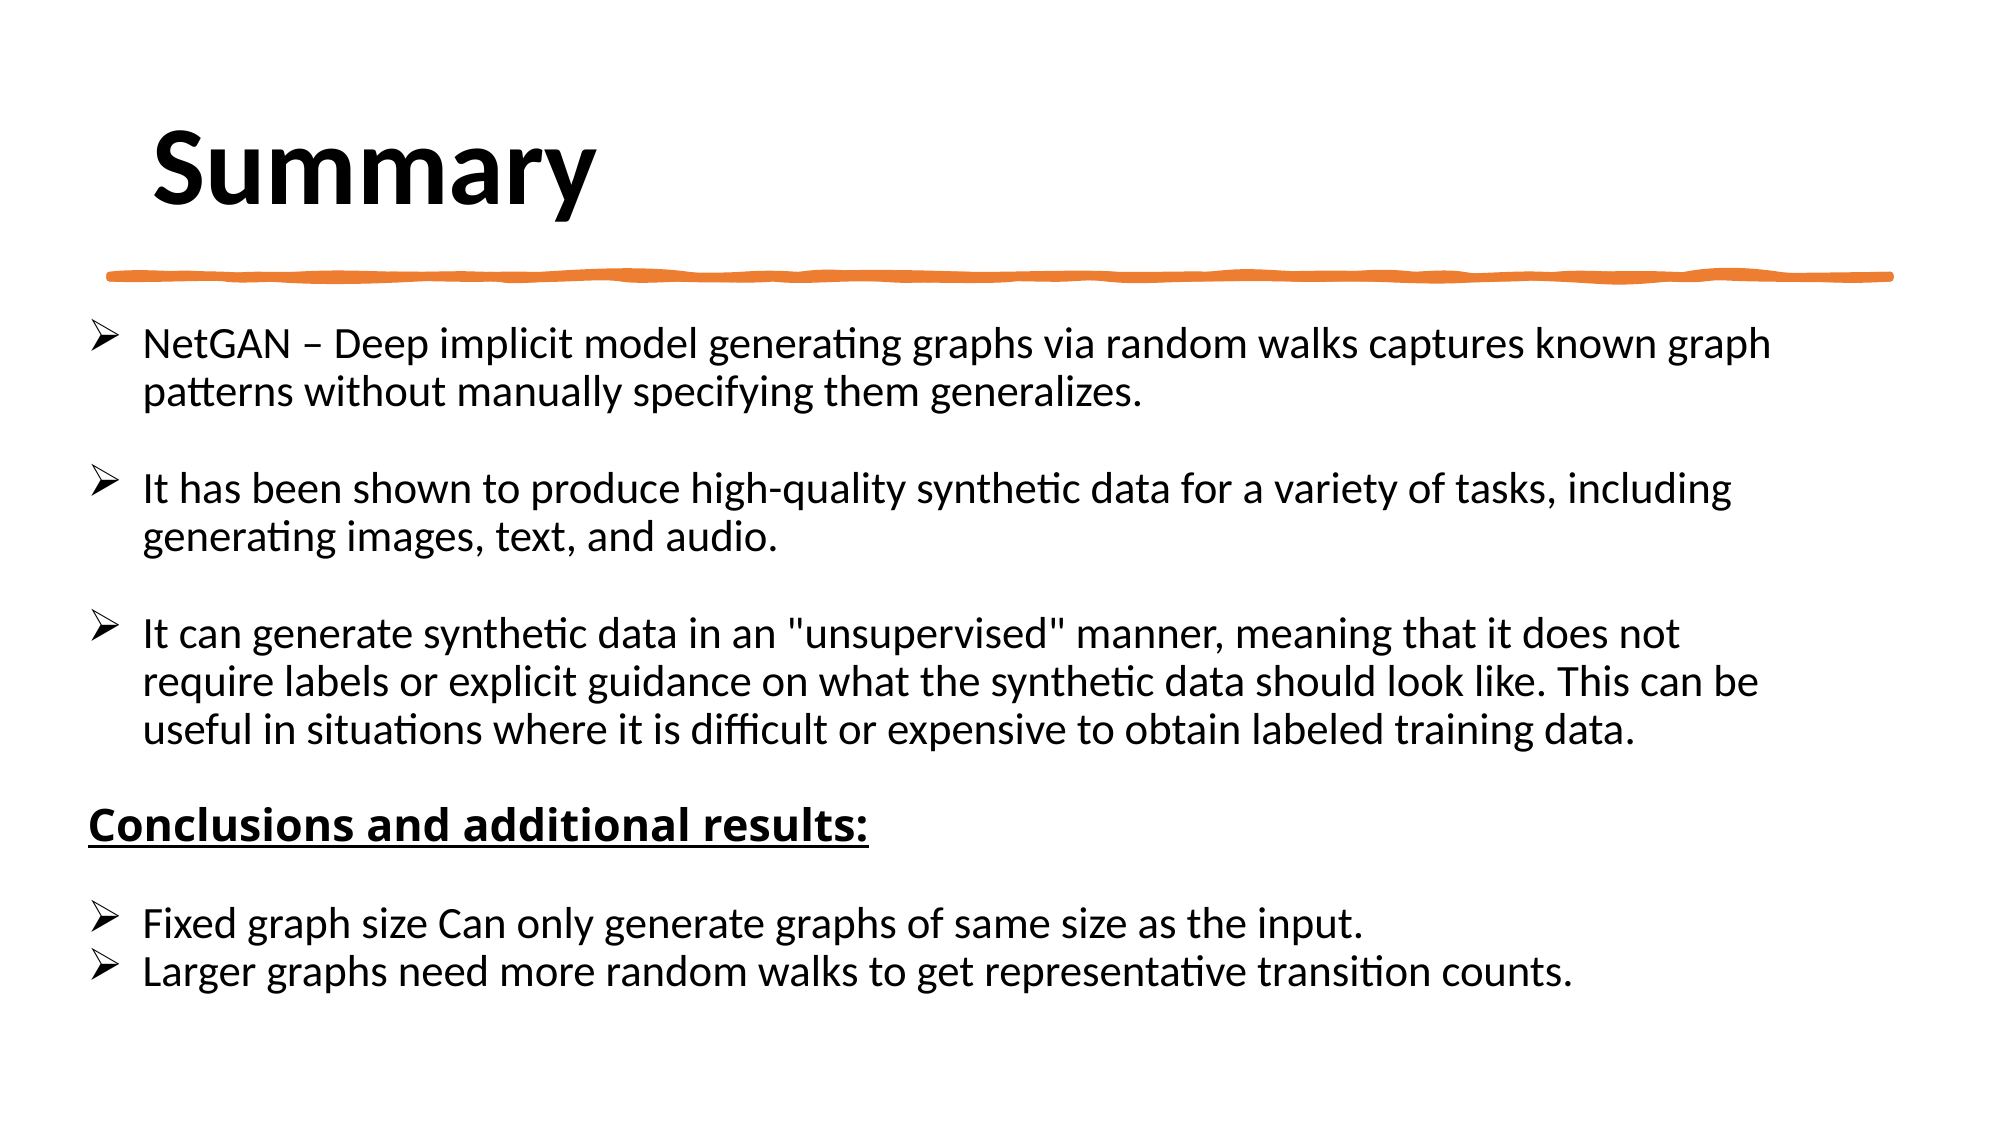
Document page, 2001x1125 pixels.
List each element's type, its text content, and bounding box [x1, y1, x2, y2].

title Summary [137, 59, 1863, 277]
list NetGAN – Deep implicit model generating graphs via random walks captures known graph patterns without manually specifying them generalizes. It has been shown to produce high-quality synthetic data for a variety of tasks, including generating images, text, and audio. It can generate synthetic data in an "unsupervised" manner, meaning that it does not require labels or explicit guidance on what the synthetic data should look like. This can be useful in situations where it is difficult or expensive to obtain labeled training data. Conclusions and additional results: Fixed graph size Can only generate graphs of same size as the input. Larger graphs need more random walks to get representative transition counts. [72, 311, 1798, 1010]
text_box [109, 271, 1891, 282]
